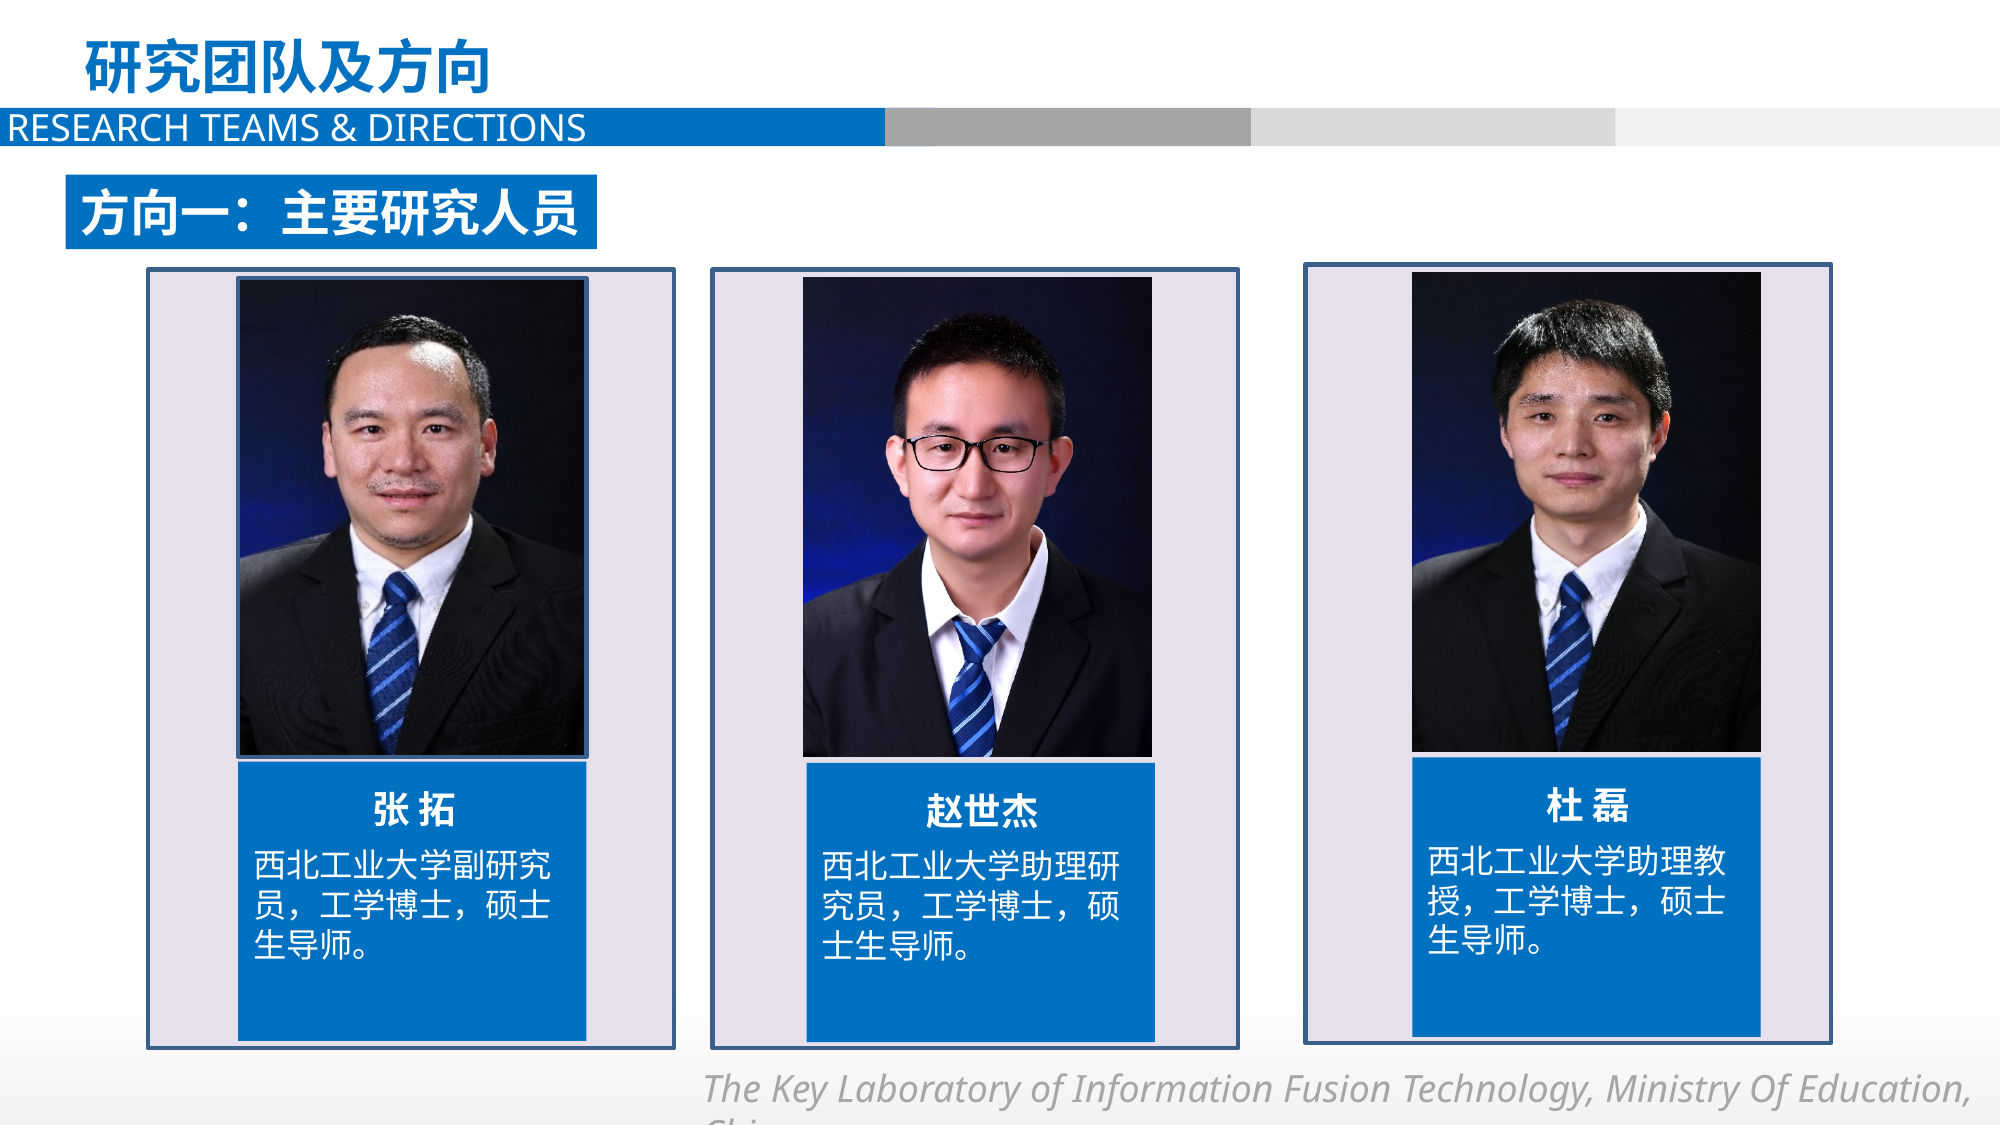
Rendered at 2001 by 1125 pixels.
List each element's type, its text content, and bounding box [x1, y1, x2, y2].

text_box 杜 磊 西北工业大学助理教授，工学博士，硕士生导师。 [1412, 758, 1761, 1037]
picture [803, 277, 1153, 757]
text_box 赵世杰 西北工业大学助理研究员，工学博士，硕士生导师。 [806, 762, 1155, 1043]
picture [1411, 272, 1761, 752]
text_box 张 拓 西北工业大学副研究员，工学博士，硕士生导师。 [238, 761, 587, 1041]
text_box [146, 267, 676, 1050]
text_box [710, 267, 1240, 1050]
text_box 方向一：主要研究人员 [65, 174, 597, 250]
text_box [0, 0, 2000, 75]
text_box [1303, 262, 1833, 1045]
text_box [236, 276, 589, 759]
